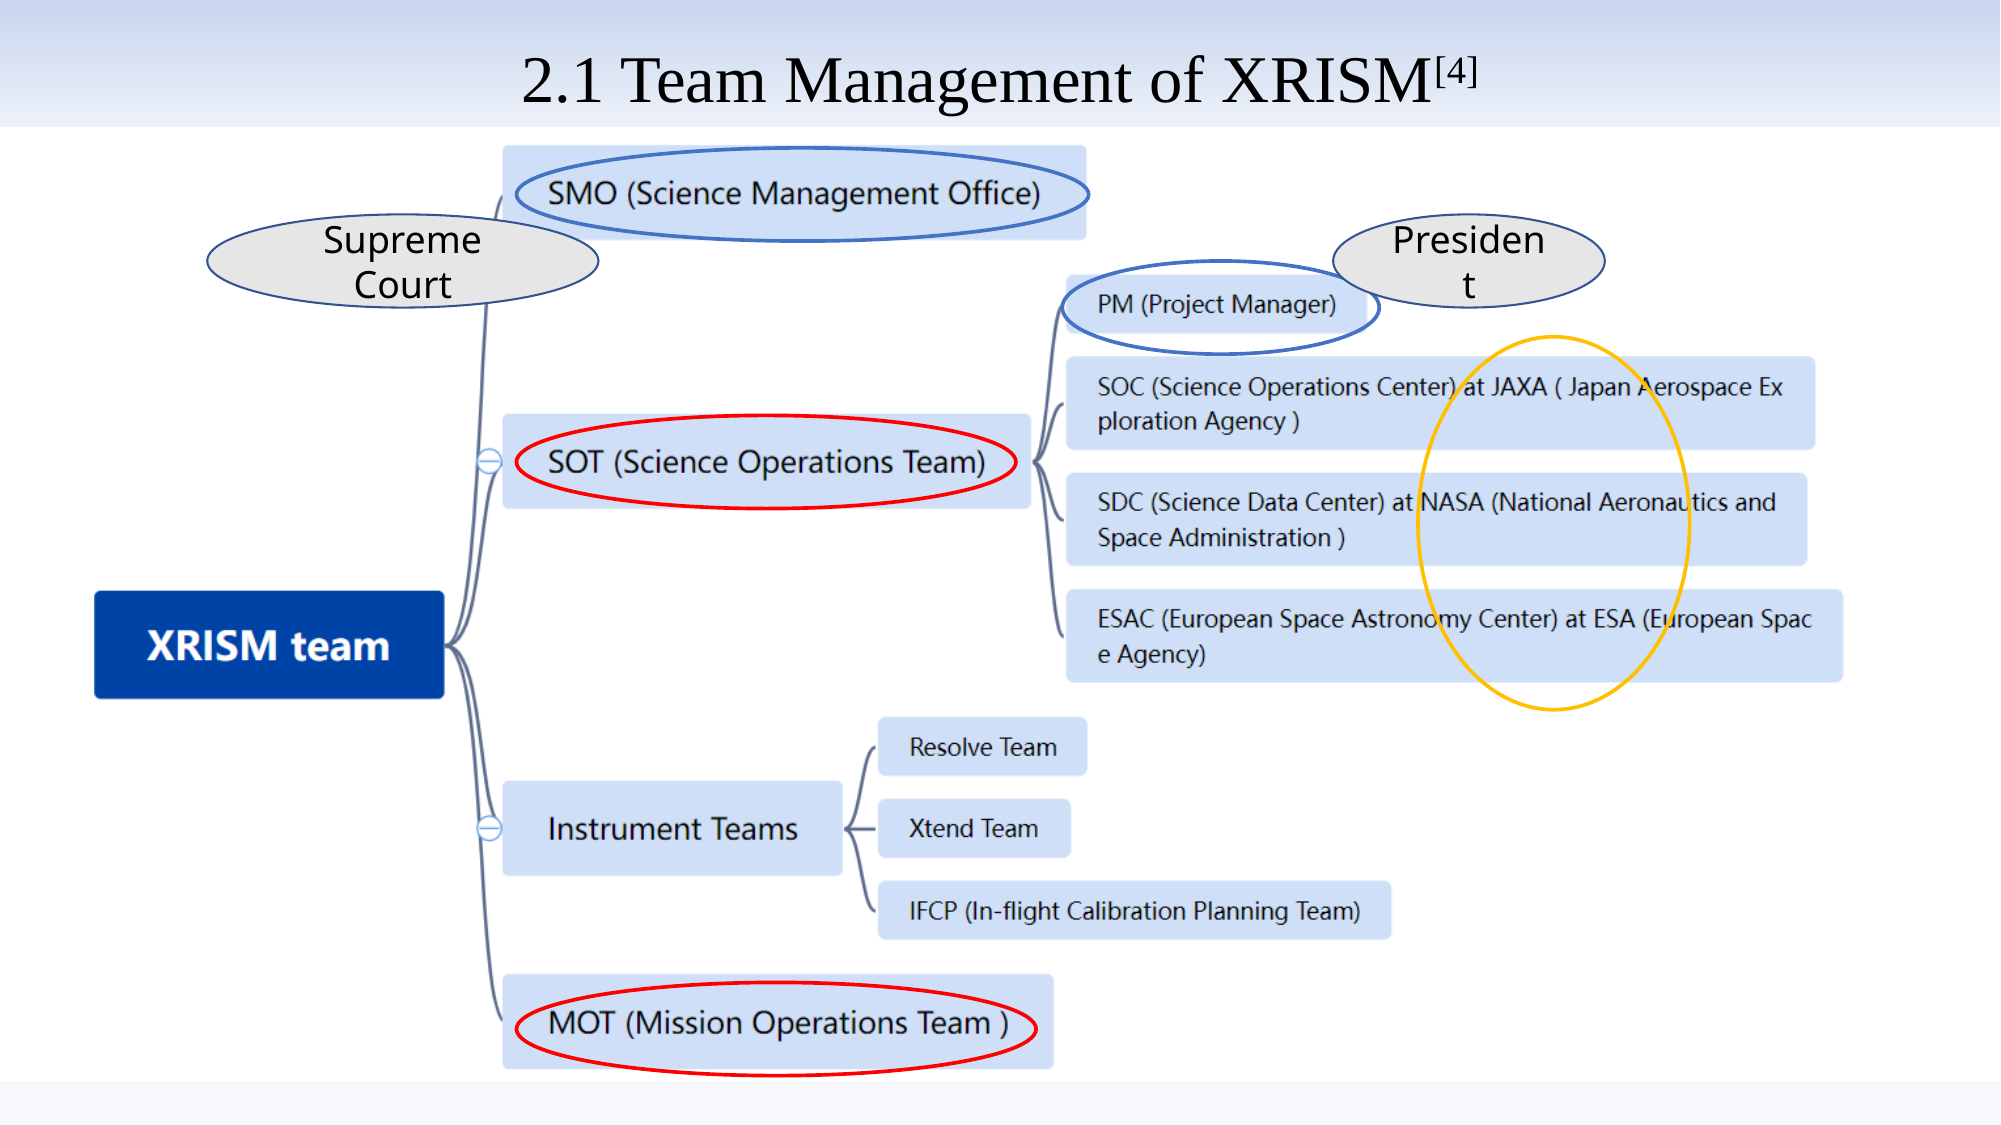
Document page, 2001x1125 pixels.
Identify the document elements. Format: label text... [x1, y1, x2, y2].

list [0, 127, 2000, 1081]
title 2.1 Team Management of XRISM[4] [50, 34, 1950, 127]
